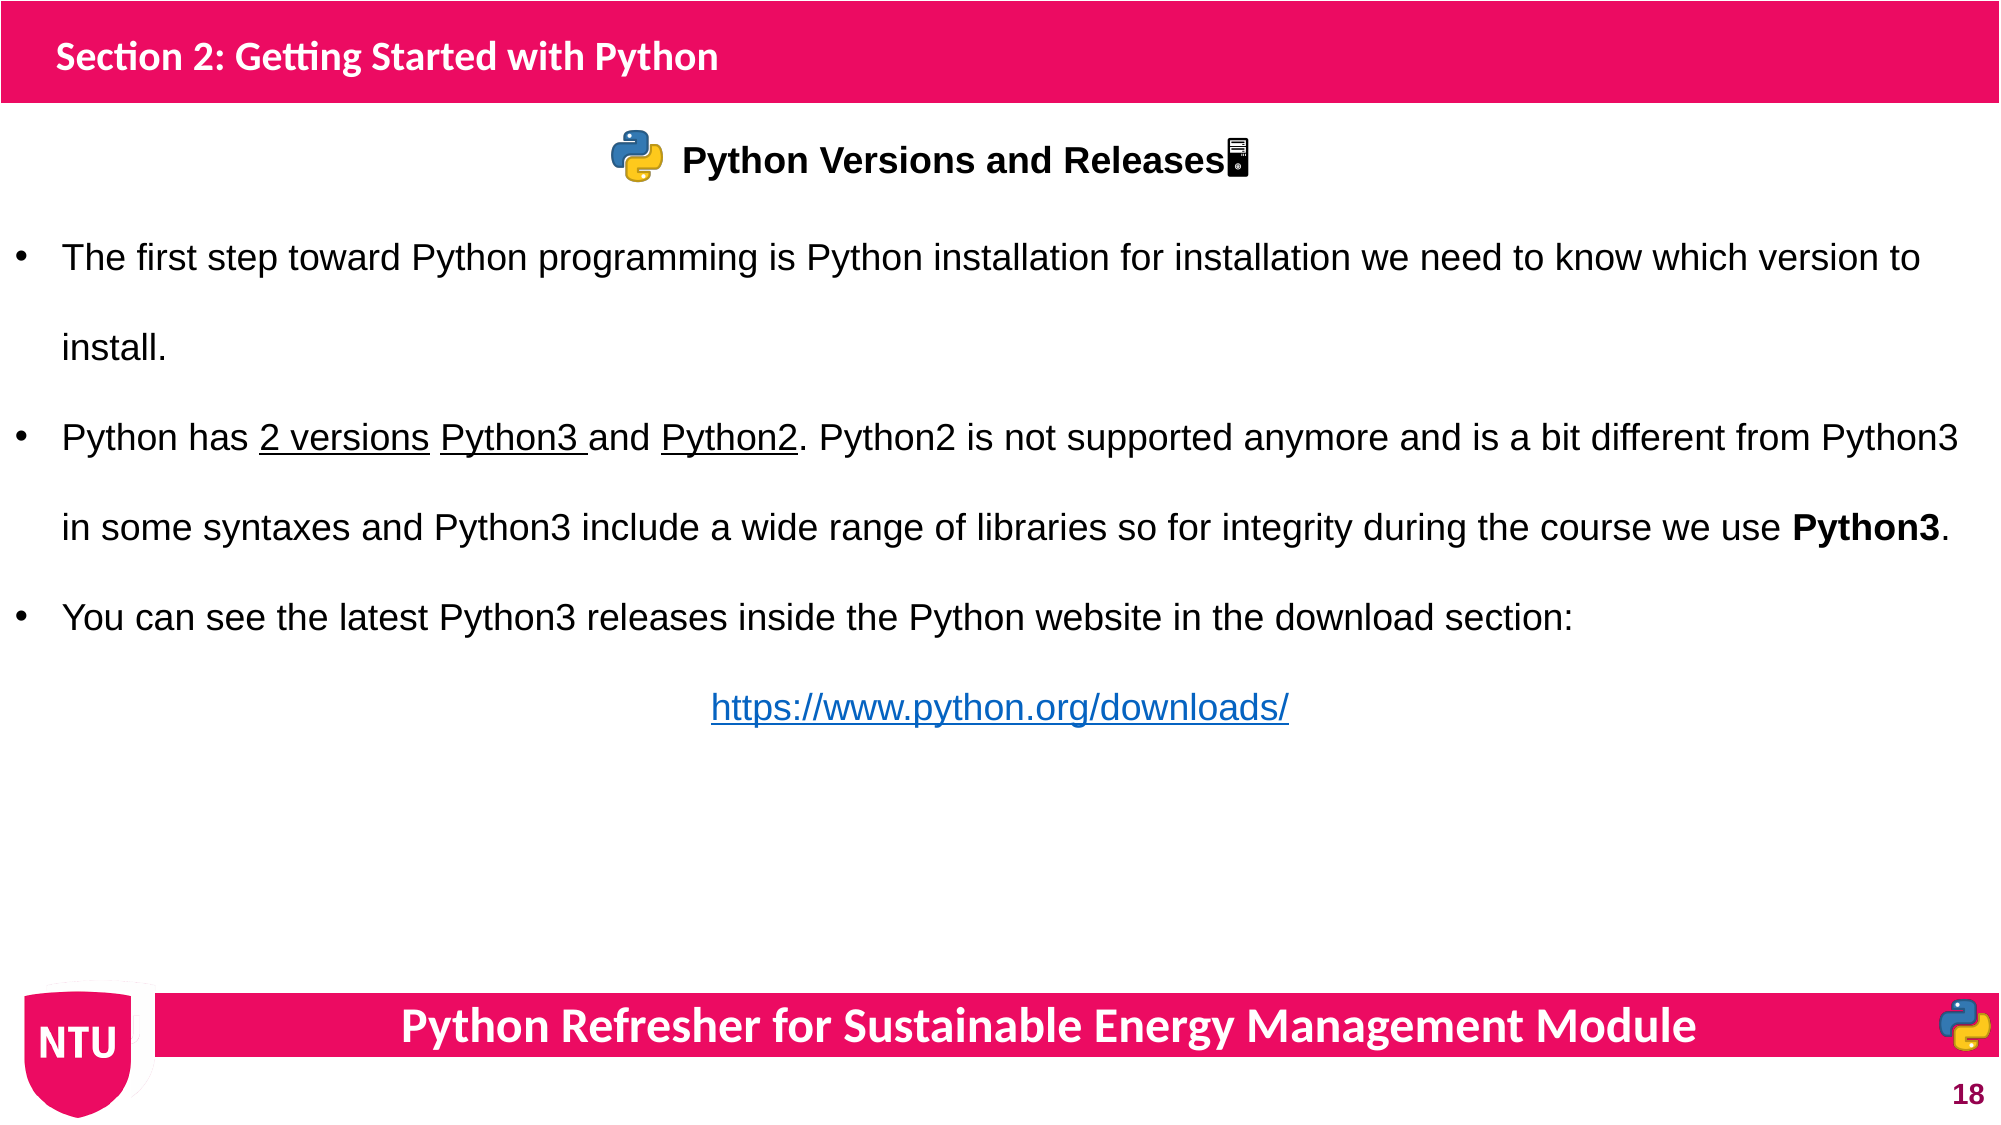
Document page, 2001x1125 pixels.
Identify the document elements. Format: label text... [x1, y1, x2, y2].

text_box 18 [1937, 1062, 2000, 1123]
picture [609, 128, 665, 184]
picture [1937, 997, 1993, 1053]
picture [24, 974, 162, 1118]
text_box Python Refresher for Sustainable Energy Management Module [314, 984, 1785, 1060]
text_box Python Versions and Releases🖥️ [411, 128, 1522, 189]
text_box The first step toward Python programming is Python installation for installation we need to know which version to install. Python has 2 versions Python3 and Python2. Python2 is not supported anymore and is a bit different from Python3 in some syntaxes and Python3 include a wide range of libraries so for integrity during the course we use Python3. You can see the latest Python3 releases inside the Python website in the download section: https://www.python.org/downloads/ [0, 180, 2000, 736]
text_box [1785, 991, 2000, 1059]
text_box Section 2: Getting Started with Python [40, 21, 740, 137]
text_box [0, 0, 2000, 105]
text_box [162, 991, 314, 1059]
